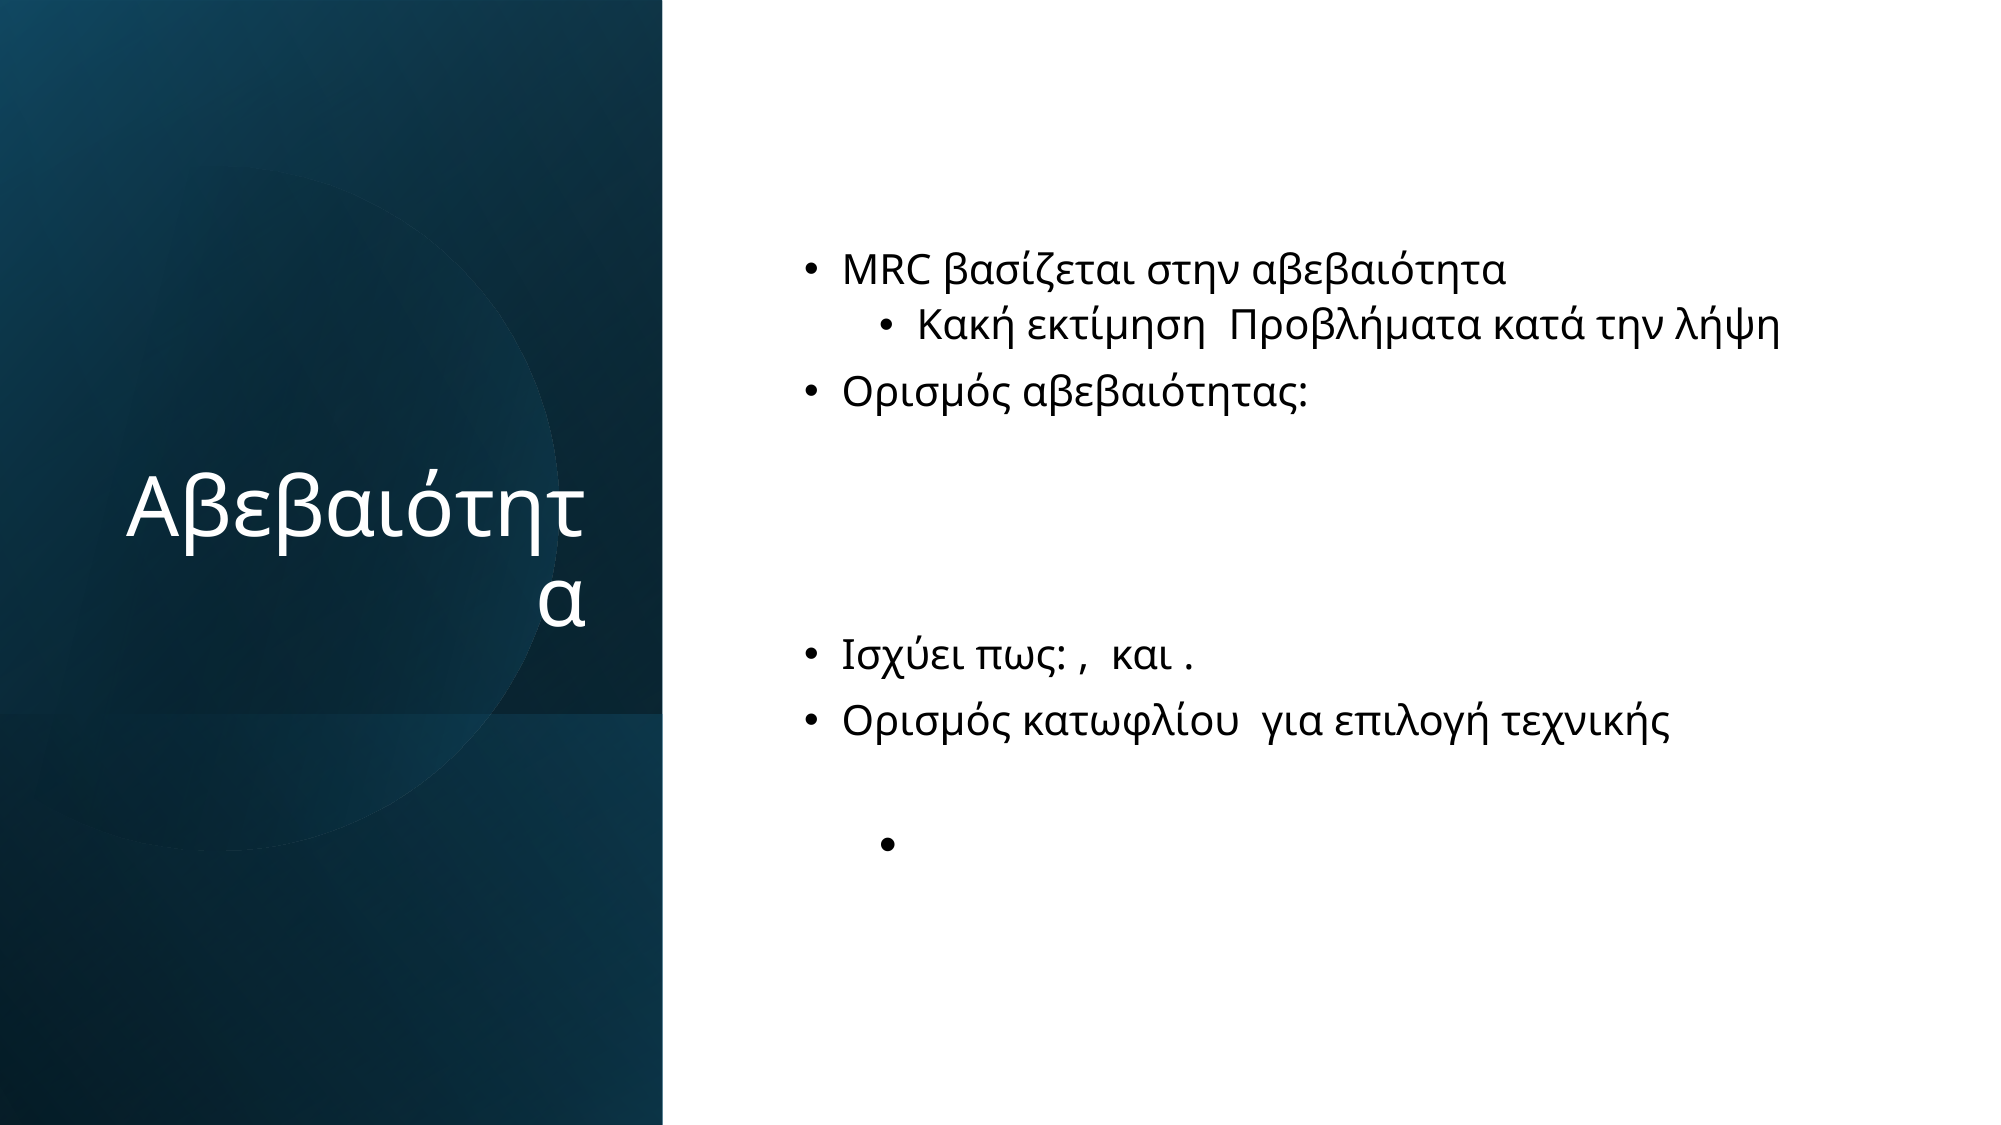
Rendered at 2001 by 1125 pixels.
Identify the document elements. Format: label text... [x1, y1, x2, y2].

text_box [664, 0, 2000, 1125]
text_box [0, 0, 664, 1125]
title Αβεβαιότητα [76, 96, 602, 652]
